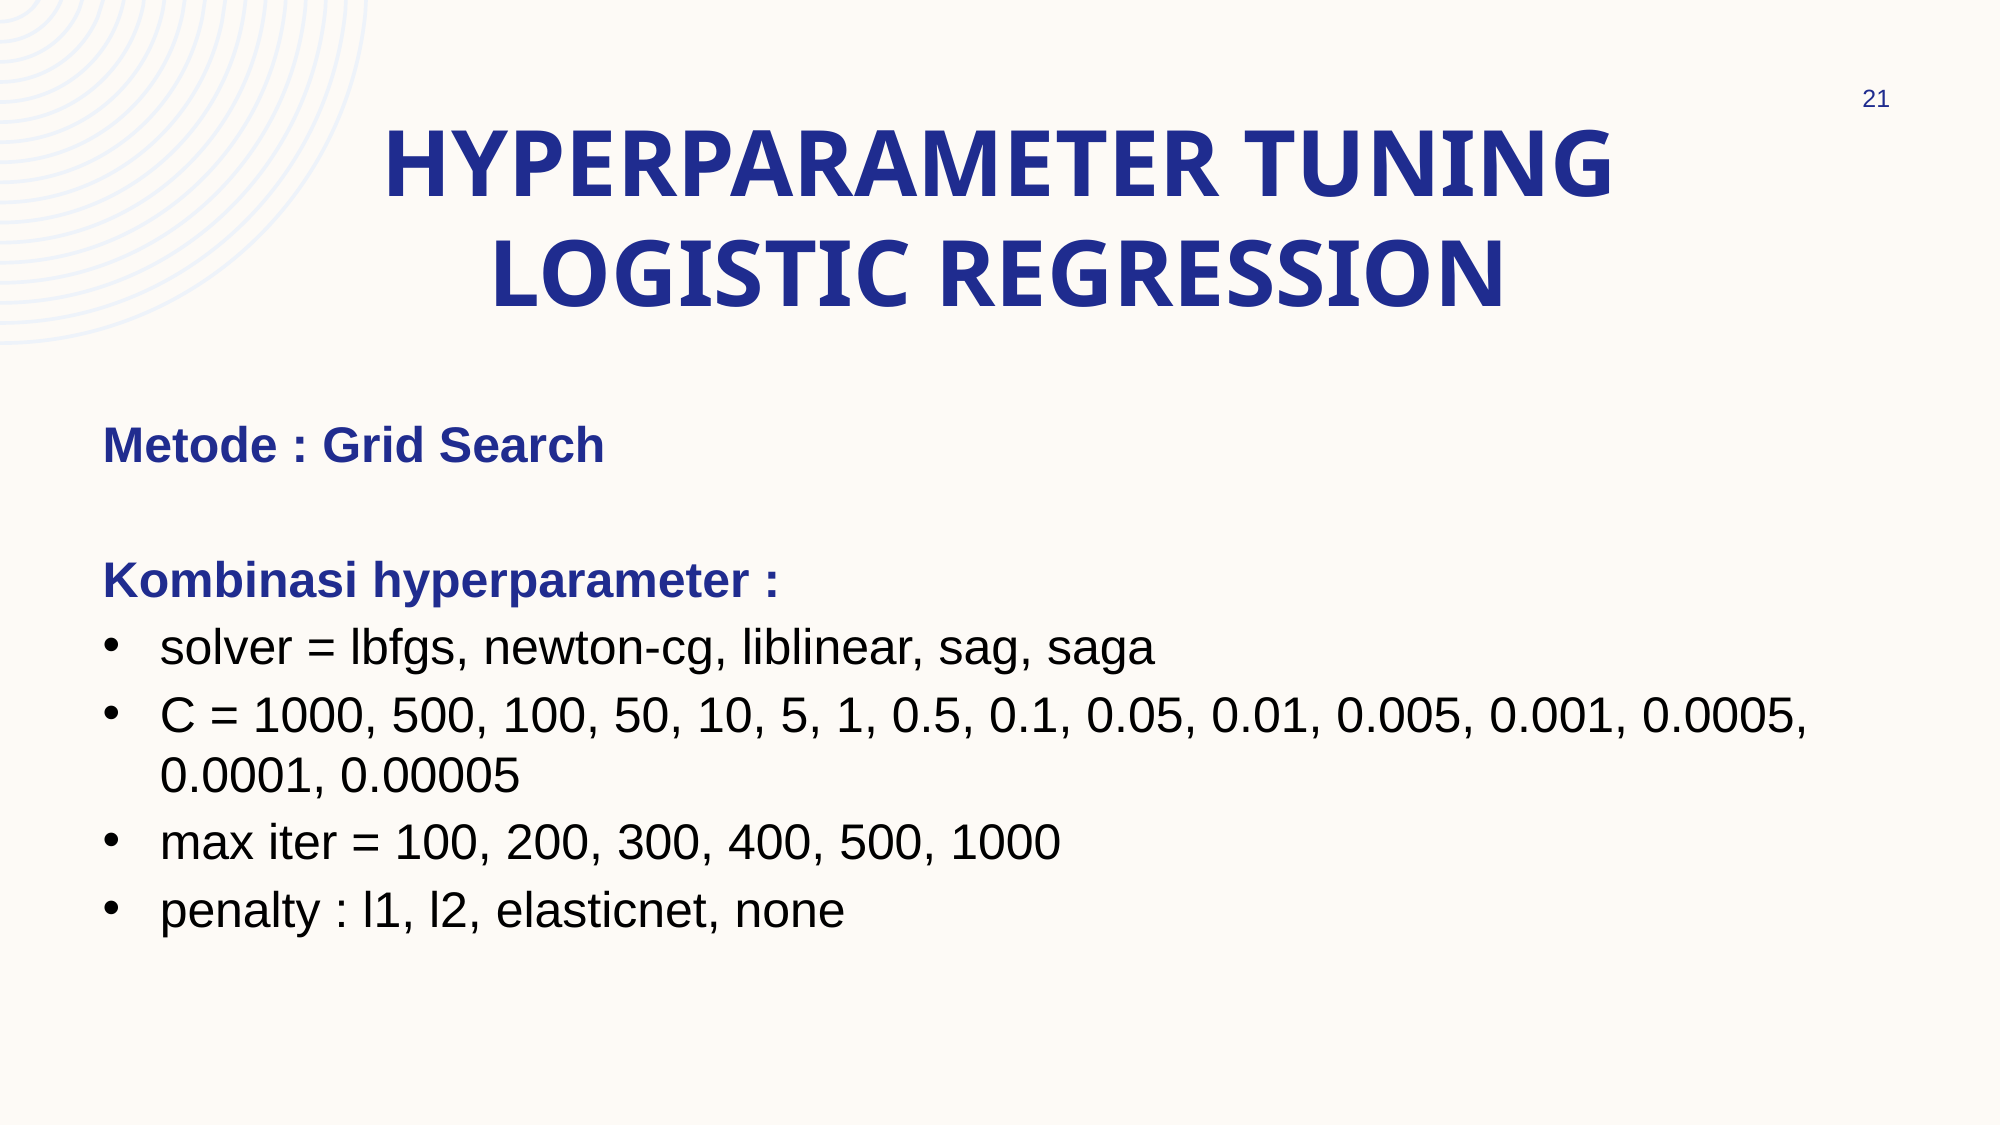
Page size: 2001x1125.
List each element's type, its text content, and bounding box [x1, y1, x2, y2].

slide_number 21 [1795, 75, 1958, 120]
list Metode : Grid Search Kombinasi hyperparameter : solver = lbfgs, newton-cg, liblinear, sag, saga C = 1000, 500, 100, 50, 10, 5, 1, 0.5, 0.1, 0.05, 0.01, 0.005, 0.001, 0.0005, 0.0001, 0.00005 max iter = 100, 200, 300, 400, 500, 1000 penalty : l1, l2, elasticnet, none [87, 404, 1912, 1125]
title Hyperparameter tuning Logistic regression [124, 97, 1875, 224]
